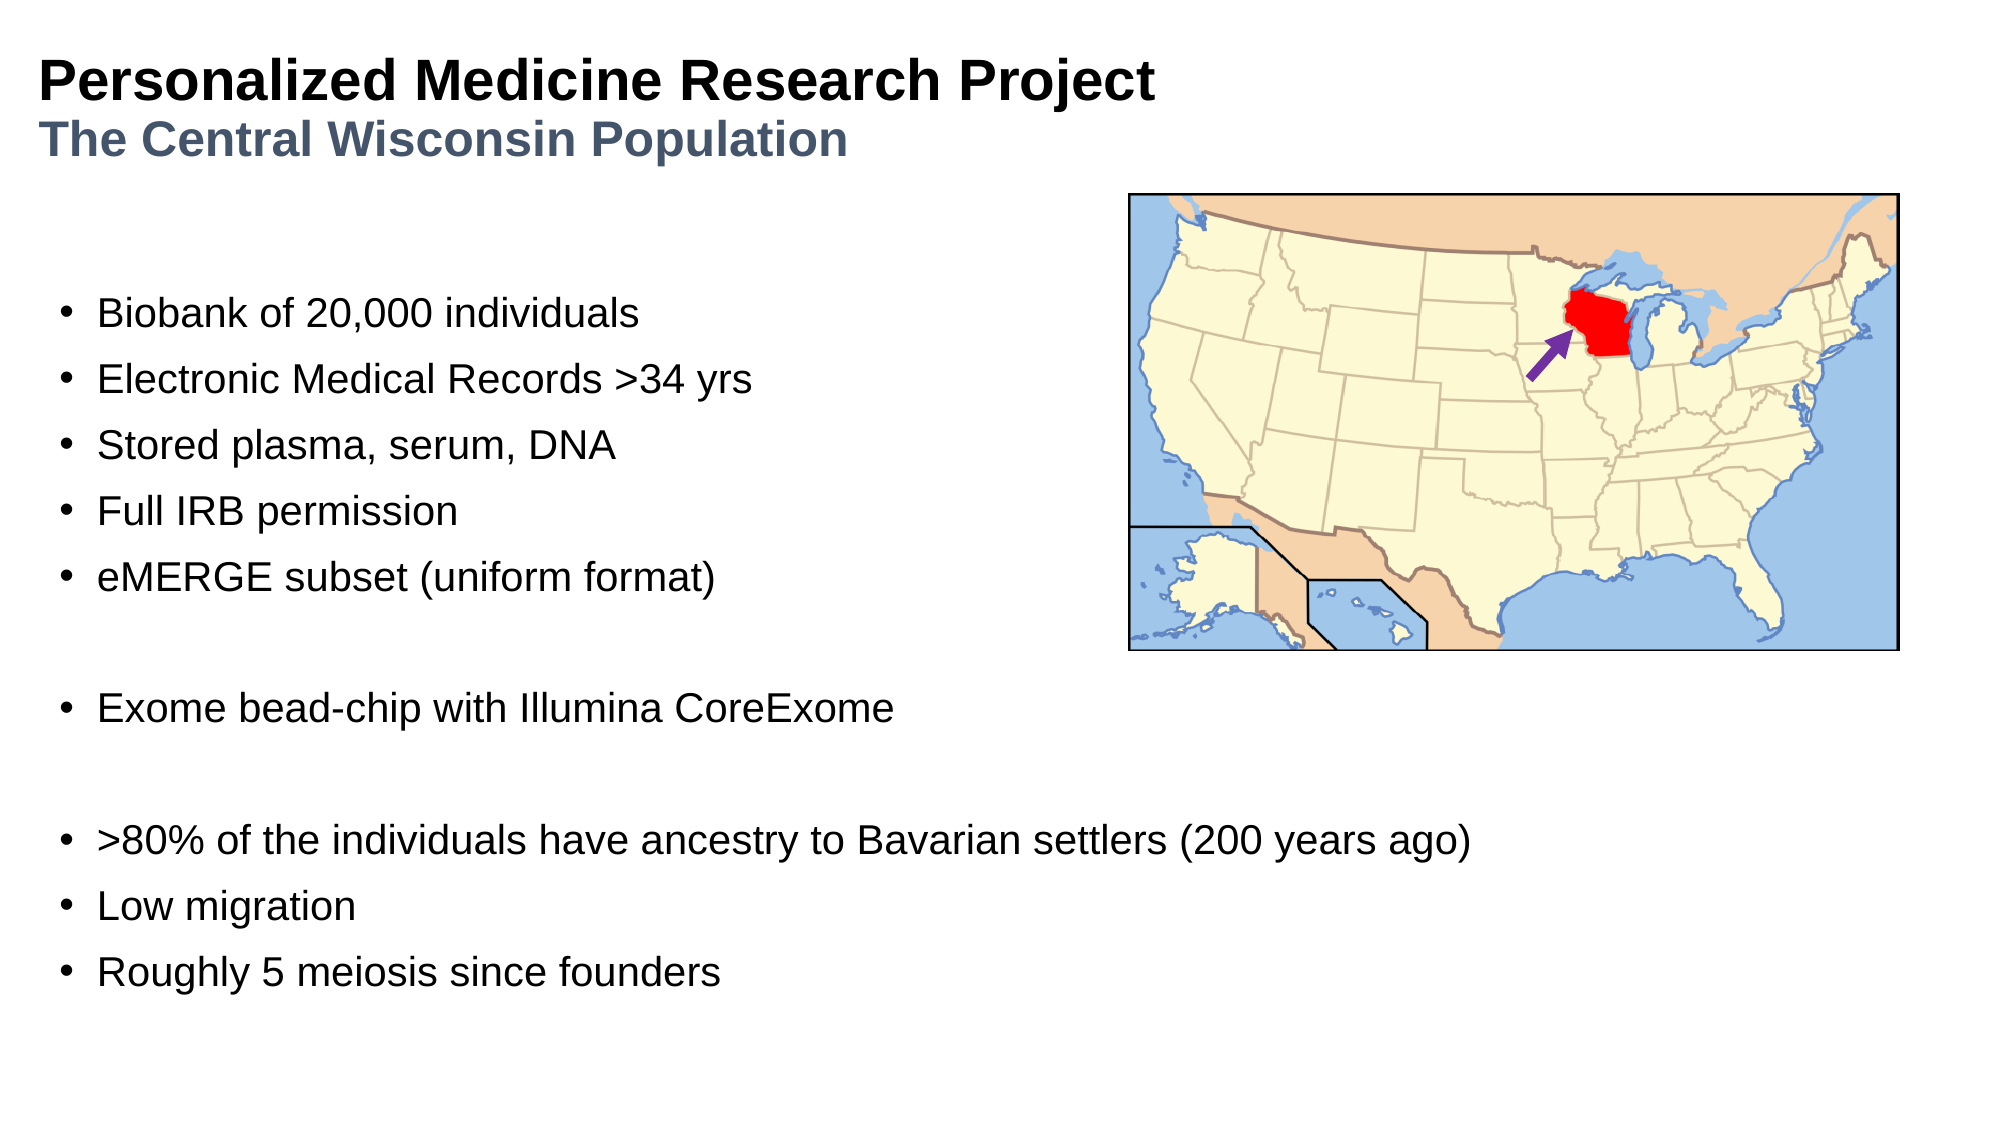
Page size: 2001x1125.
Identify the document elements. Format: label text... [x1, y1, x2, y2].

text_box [1529, 329, 1574, 380]
title Personalized Medicine Research Project The Central Wisconsin Population [23, 0, 1955, 218]
picture [1128, 193, 1900, 651]
list Biobank of 20,000 individuals Electronic Medical Records >34 yrs Stored plasma, serum, DNA Full IRB permission eMERGE subset (uniform format) Exome bead-chip with Illumina CoreExome >80% of the individuals have ancestry to Bavarian settlers (200 years ago) Low migration Roughly 5 meiosis since founders [44, 283, 2000, 1027]
